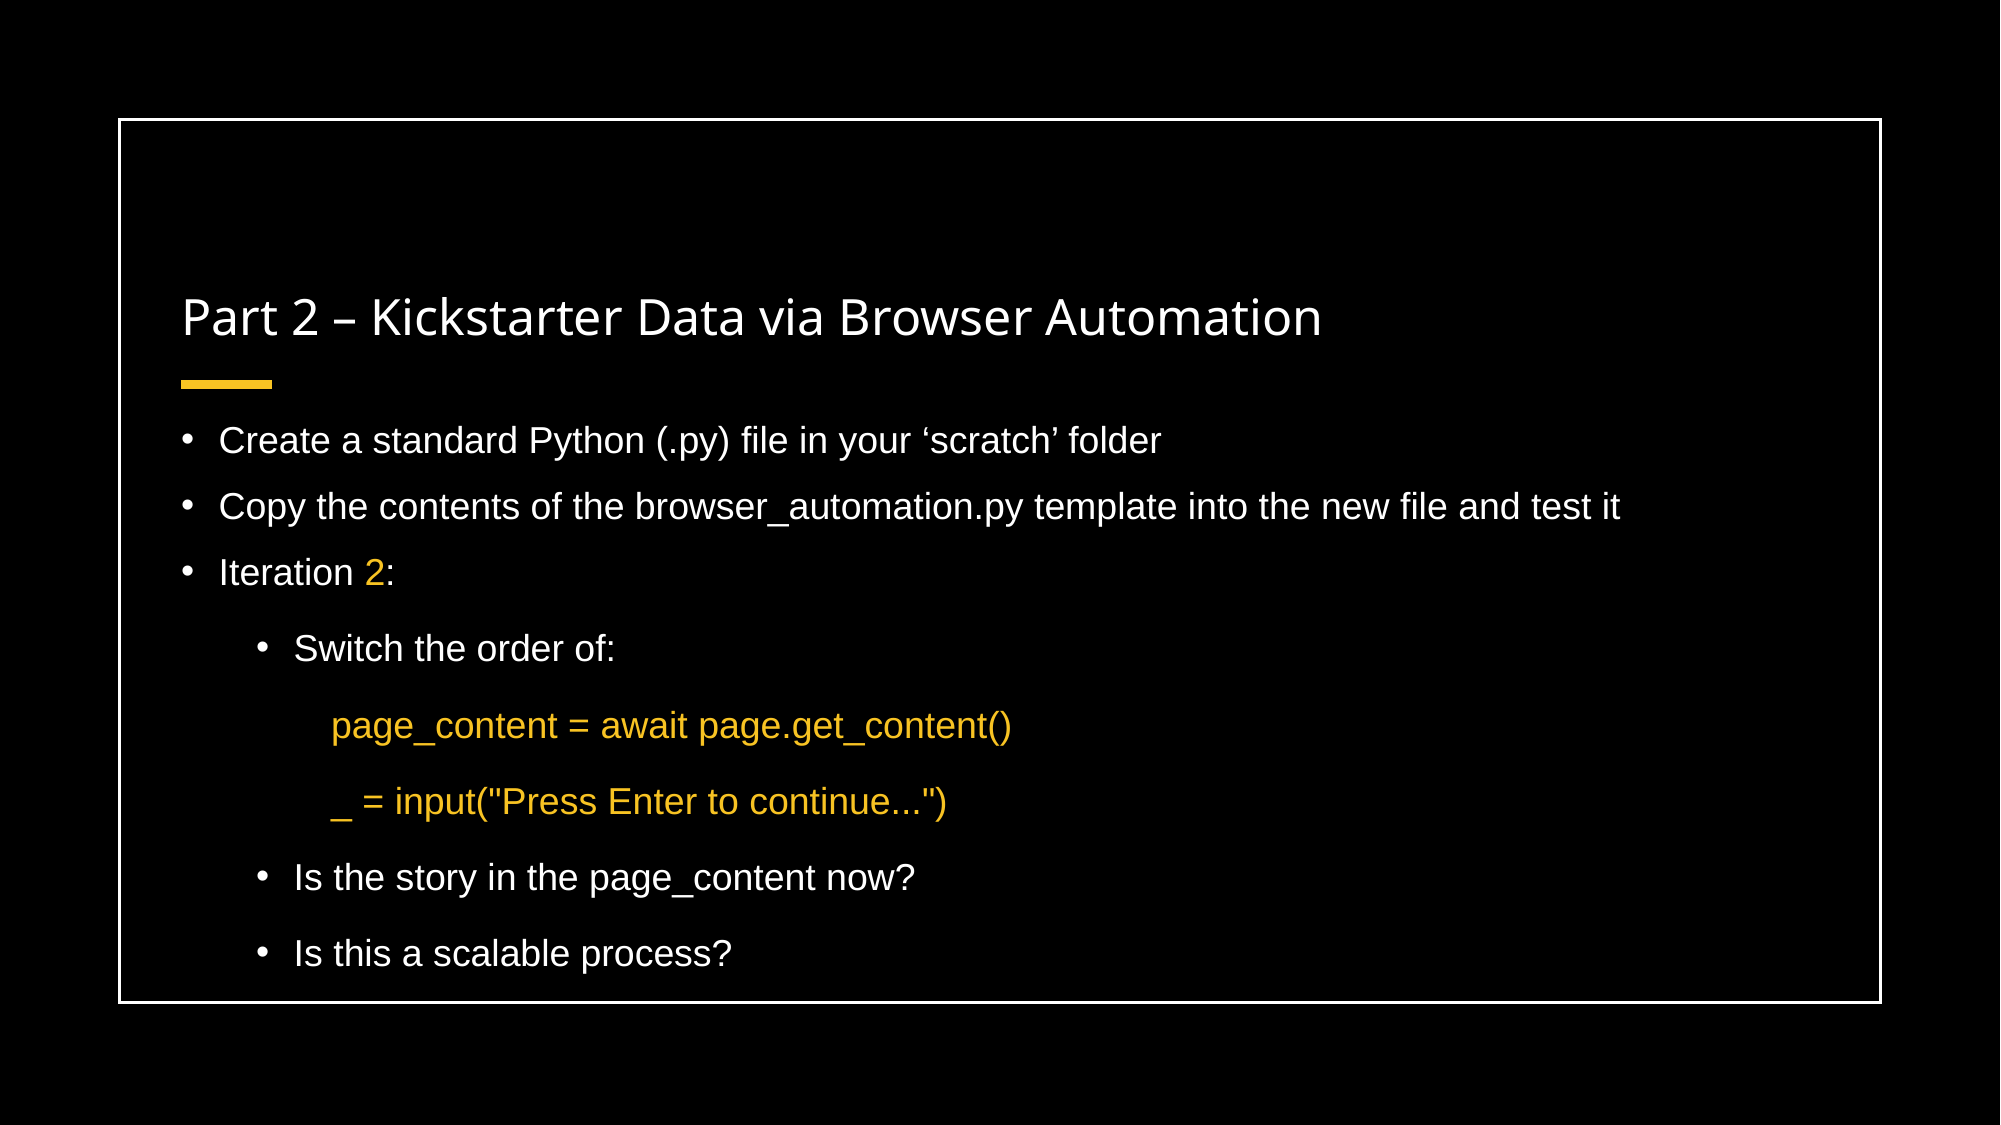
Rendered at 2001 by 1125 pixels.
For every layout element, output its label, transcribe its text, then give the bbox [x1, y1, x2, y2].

title Part 2 – Kickstarter Data via Browser Automation [181, 184, 1819, 346]
list Create a standard Python (.py) file in your ‘scratch’ folder Copy the contents of the browser_automation.py template into the new file and test it Iteration 2: Switch the order of: page_content = await page.get_content() _ = input("Press Enter to continue...") Is the story in the page_content now? Is this a scalable process? [181, 416, 1819, 944]
